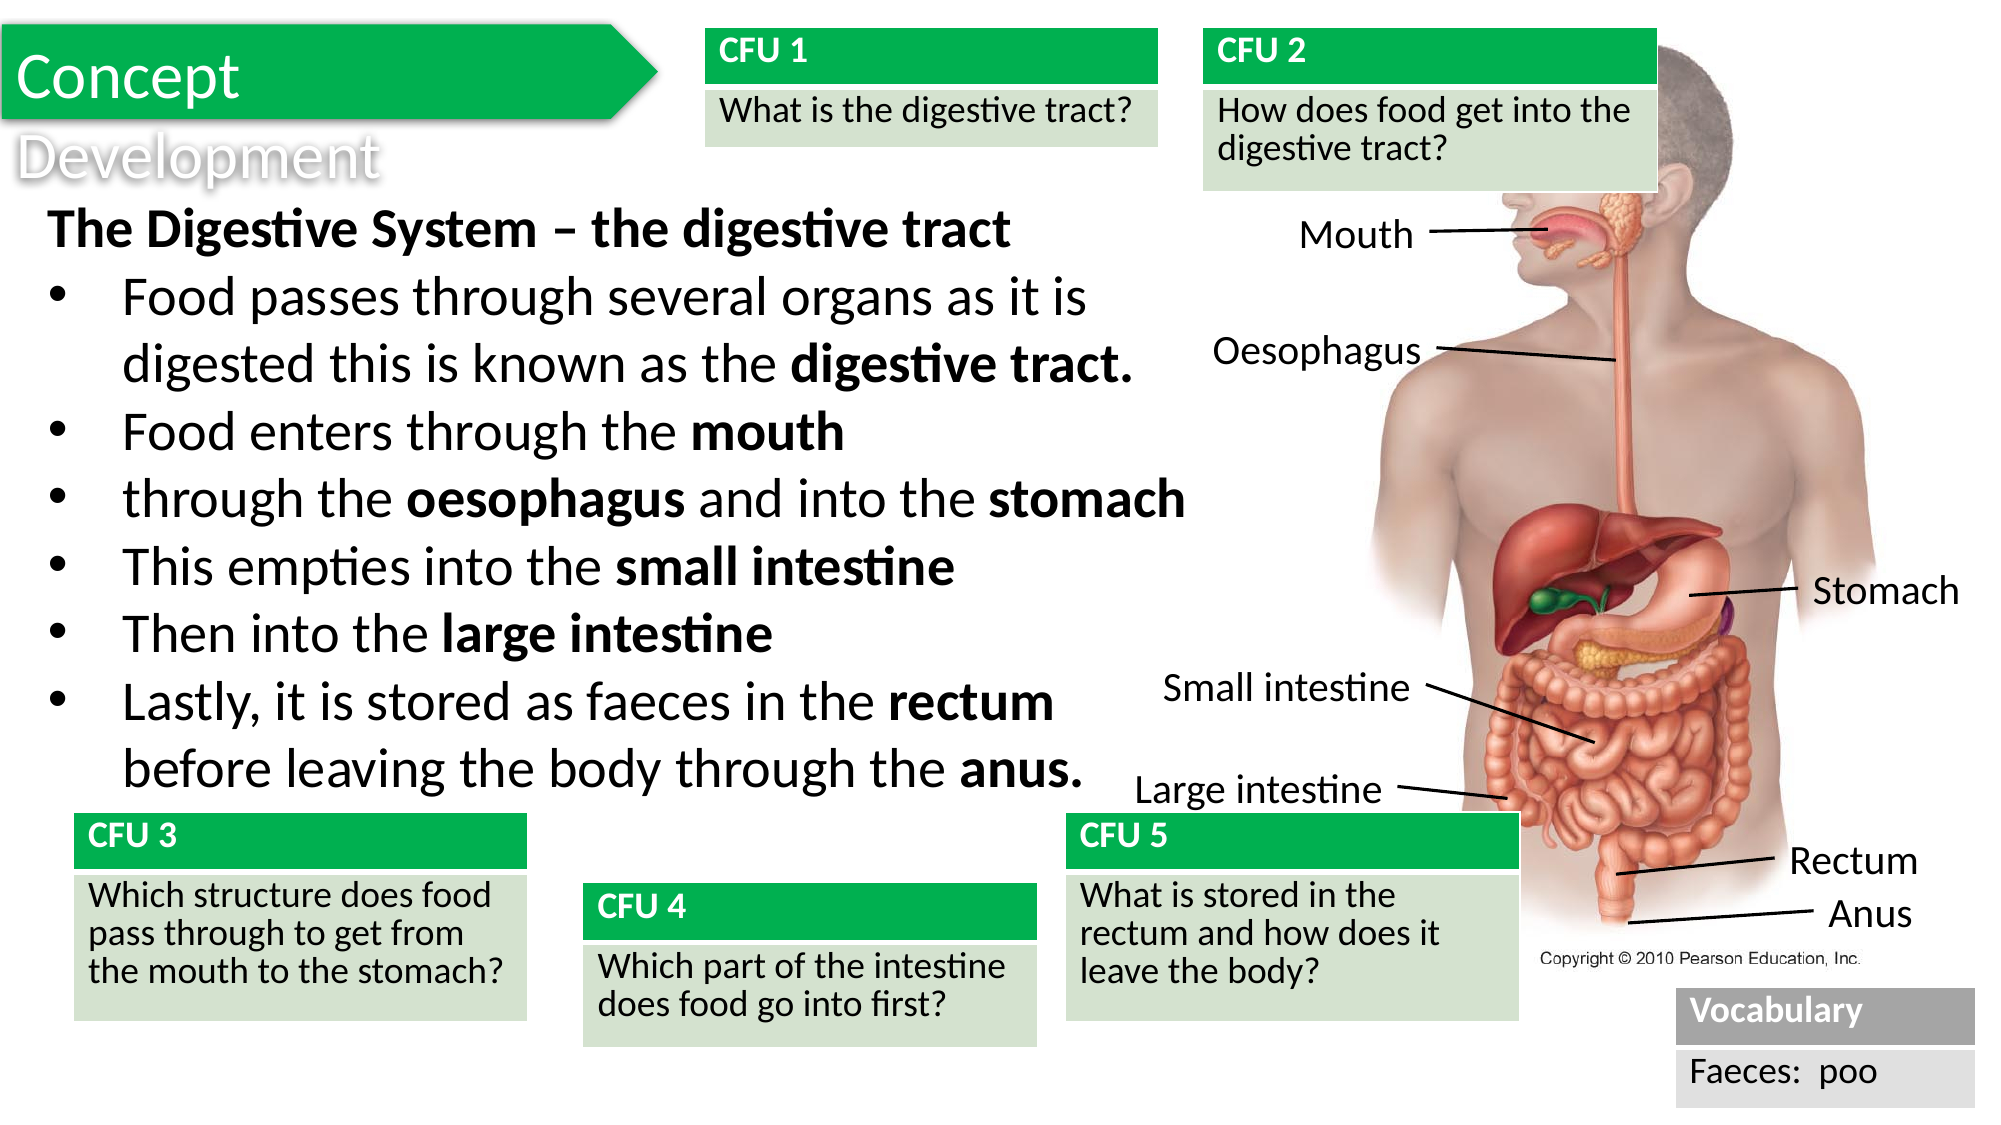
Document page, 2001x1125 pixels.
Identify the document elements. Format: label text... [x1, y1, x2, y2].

table_header Vocabulary [1676, 988, 1975, 1045]
table_header CFU 2 [1203, 28, 1327, 84]
table_header CFU 3 [74, 813, 527, 869]
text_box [1615, 825, 1935, 892]
table_cell Faeces: poo [1676, 1050, 1975, 1108]
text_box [1146, 651, 1595, 743]
text_box The Digestive System – the digestive tract Food passes through several organs as it is digested this is known as the digestive tract. Food enters through the mouth through the oesophagus and into the stomach This empties into the small intestine Then into the large intestine Lastly, it is stored as faeces in the rectum before leaving the body through the anus. [33, 184, 1220, 874]
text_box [1196, 315, 1616, 381]
text_box Concept Development [1, 24, 658, 119]
table_cell Which part of the intestine does food go into first? [583, 945, 1037, 1047]
table_header CFU 1 [705, 28, 1158, 84]
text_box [1283, 198, 1548, 265]
table_cell What is the digestive tract? [705, 90, 1158, 147]
table_cell How does food get into the digestive tract? [1203, 90, 1327, 191]
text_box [1117, 754, 1508, 820]
table_cell What is stored in the rectum and how does it leave the body? [1066, 875, 1519, 1021]
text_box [1627, 878, 1929, 944]
table_header CFU 5 [1066, 813, 1327, 869]
picture [1327, 21, 1929, 987]
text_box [1689, 555, 1977, 622]
table_header CFU 4 [583, 883, 1037, 940]
table_cell Which structure does food pass through to get from the mouth to the stomach? [74, 875, 527, 1021]
